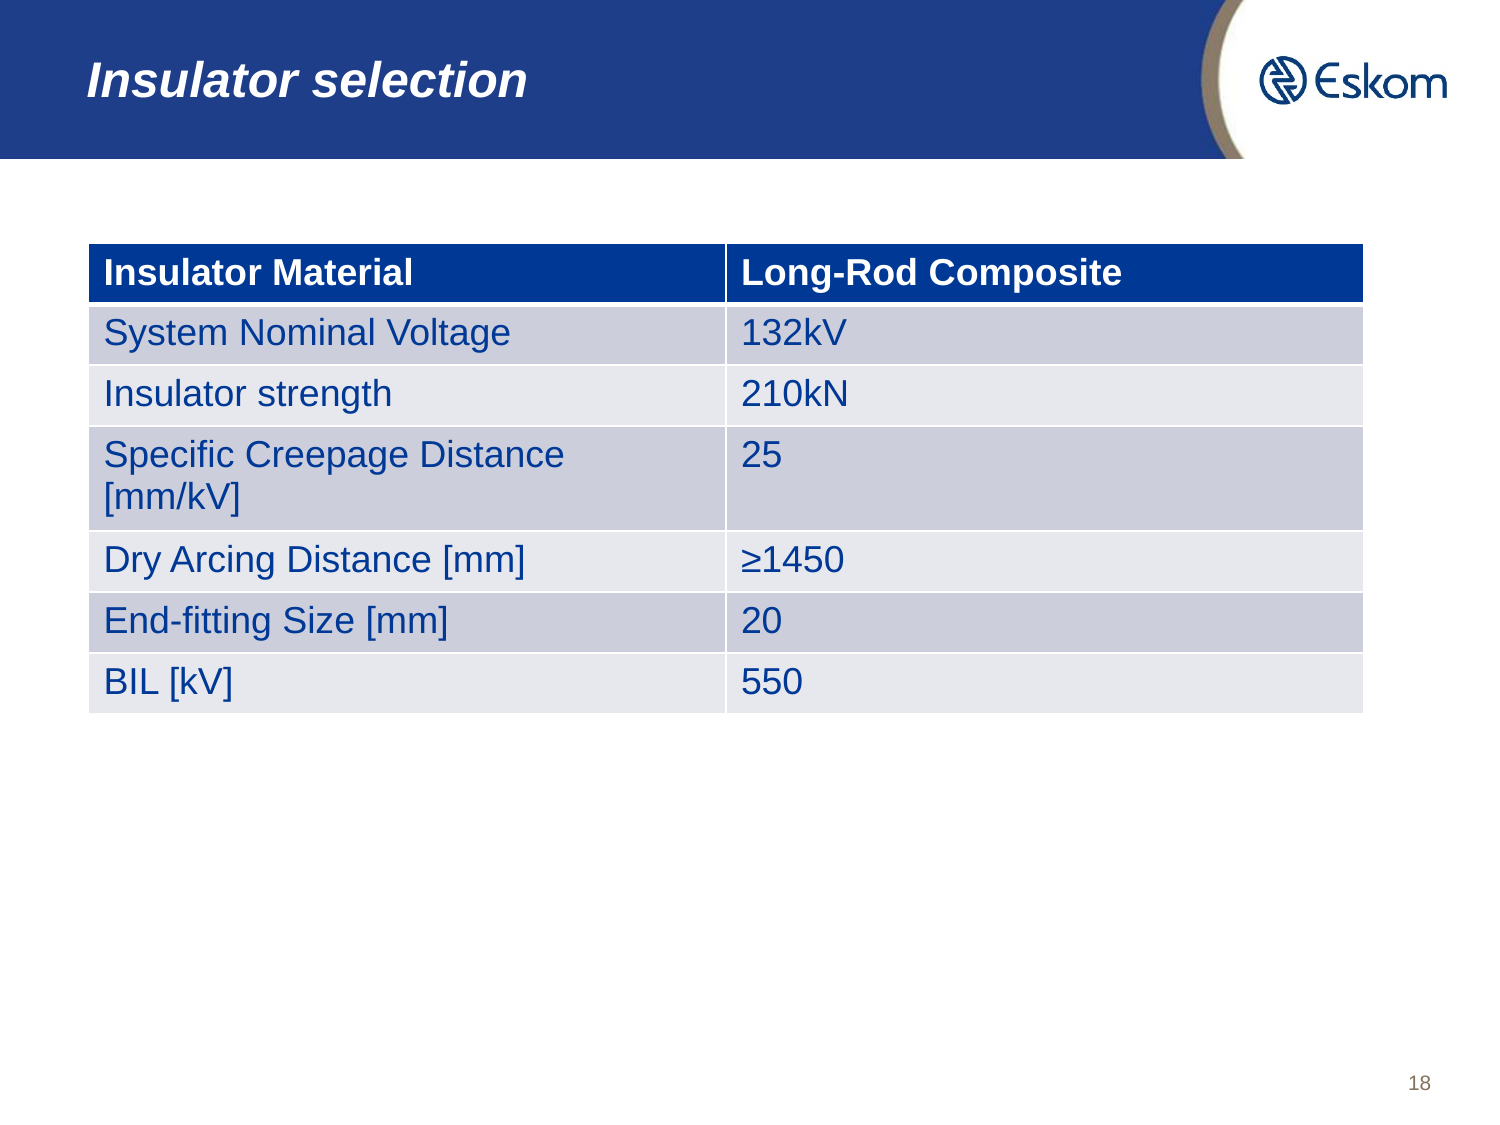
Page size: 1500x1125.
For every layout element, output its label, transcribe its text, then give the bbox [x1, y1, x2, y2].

table_header Long-Rod Composite [727, 244, 1363, 302]
picture [1257, 55, 1450, 105]
table_cell 550 [727, 654, 1363, 713]
table_cell System Nominal Voltage [89, 307, 725, 364]
table_header Insulator Material [89, 244, 725, 302]
table_cell 20 [727, 593, 1363, 652]
title Insulator selection [71, 27, 1142, 137]
table_cell Specific Creepage Distance [mm/kV] [89, 427, 725, 530]
picture [0, 0, 1246, 159]
table_cell 132kV [727, 307, 1363, 364]
table_cell ≥1450 [727, 532, 1363, 591]
table_cell 210kN [727, 366, 1363, 425]
table_cell End-fitting Size [mm] [89, 593, 725, 652]
table_cell BIL [kV] [89, 654, 725, 713]
table_cell 25 [727, 427, 1363, 530]
table_cell Dry Arcing Distance [mm] [89, 532, 725, 591]
slide_number 18 [1175, 1058, 1447, 1103]
table_cell Insulator strength [89, 366, 725, 425]
